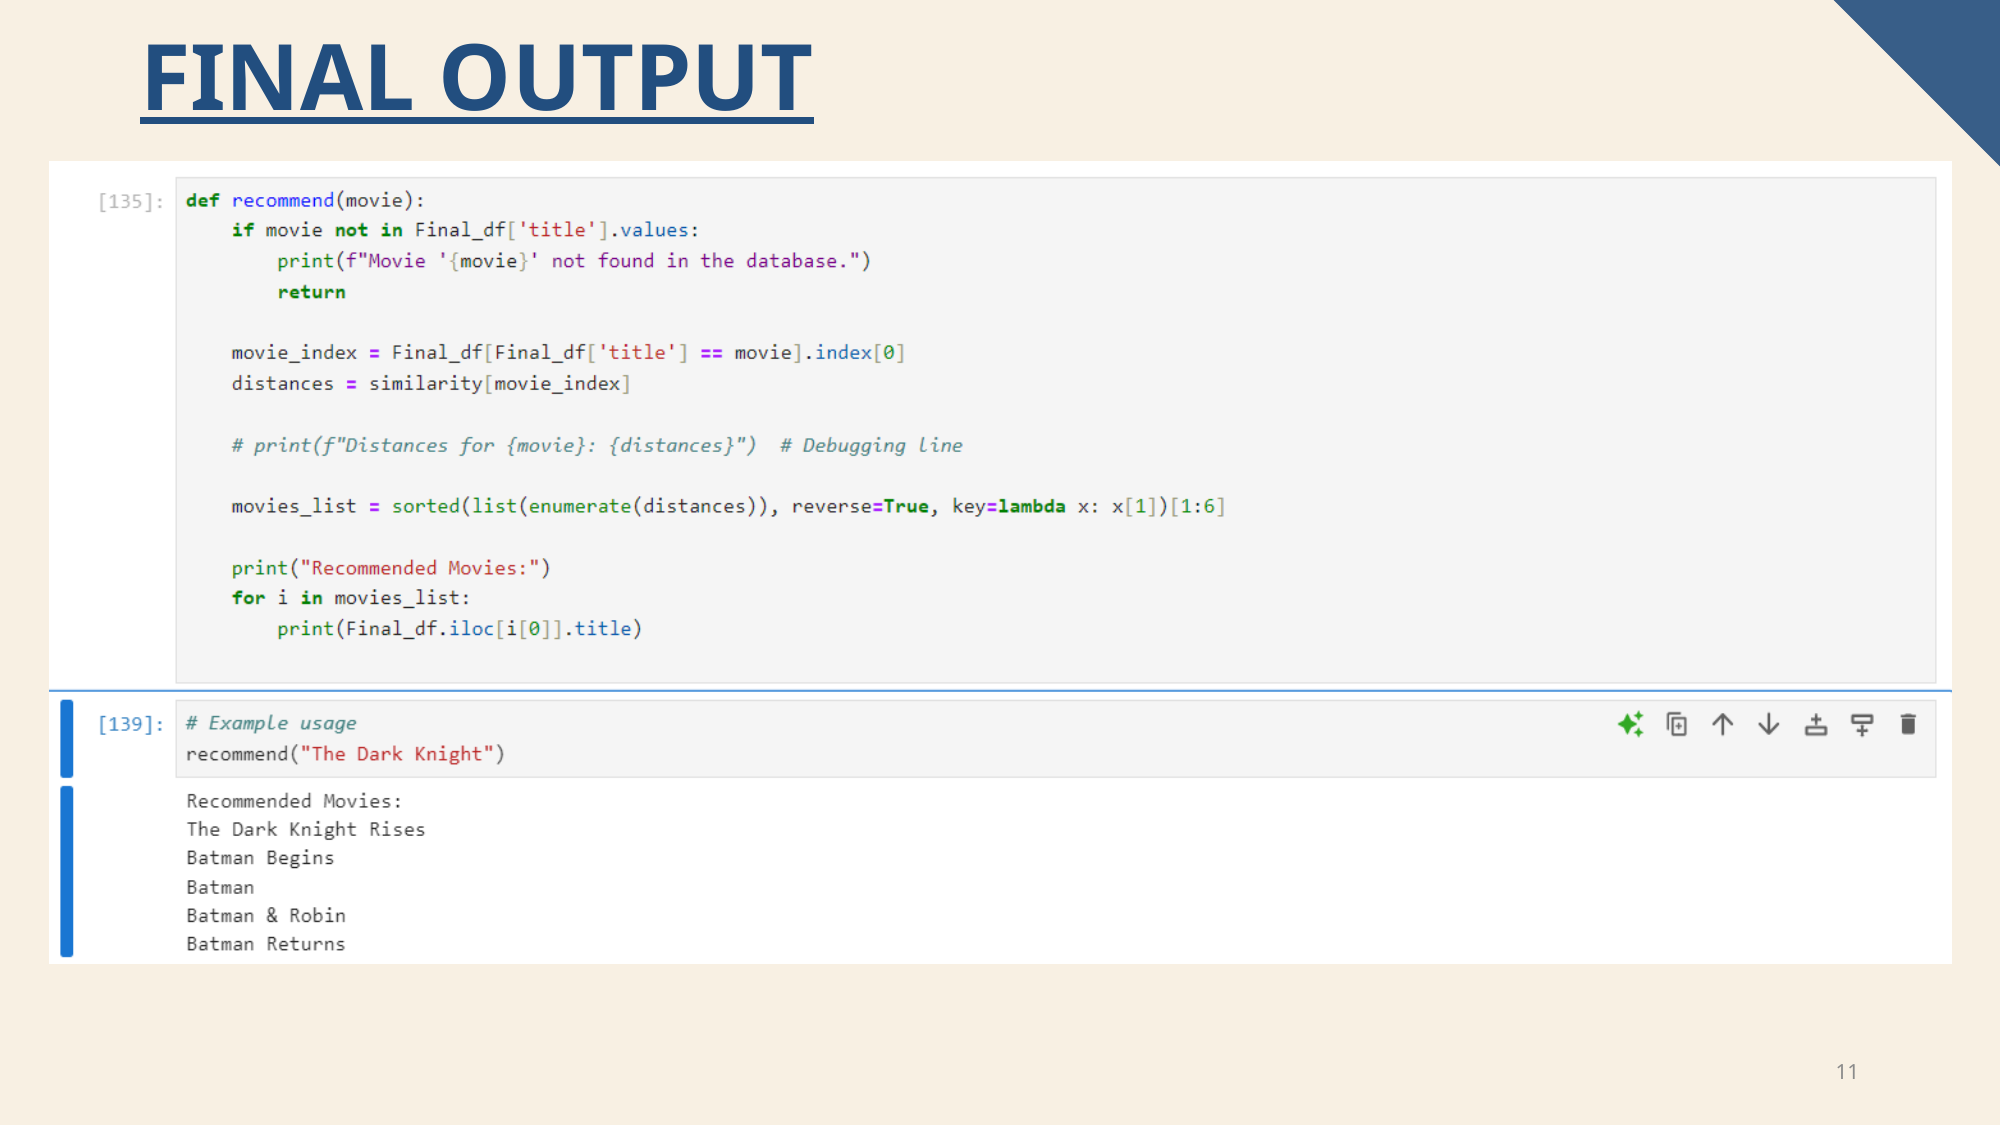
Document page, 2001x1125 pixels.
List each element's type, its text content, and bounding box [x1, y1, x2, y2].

title Final output [125, 23, 1875, 147]
slide_number 11 [1799, 1042, 1875, 1103]
picture [49, 161, 1952, 964]
